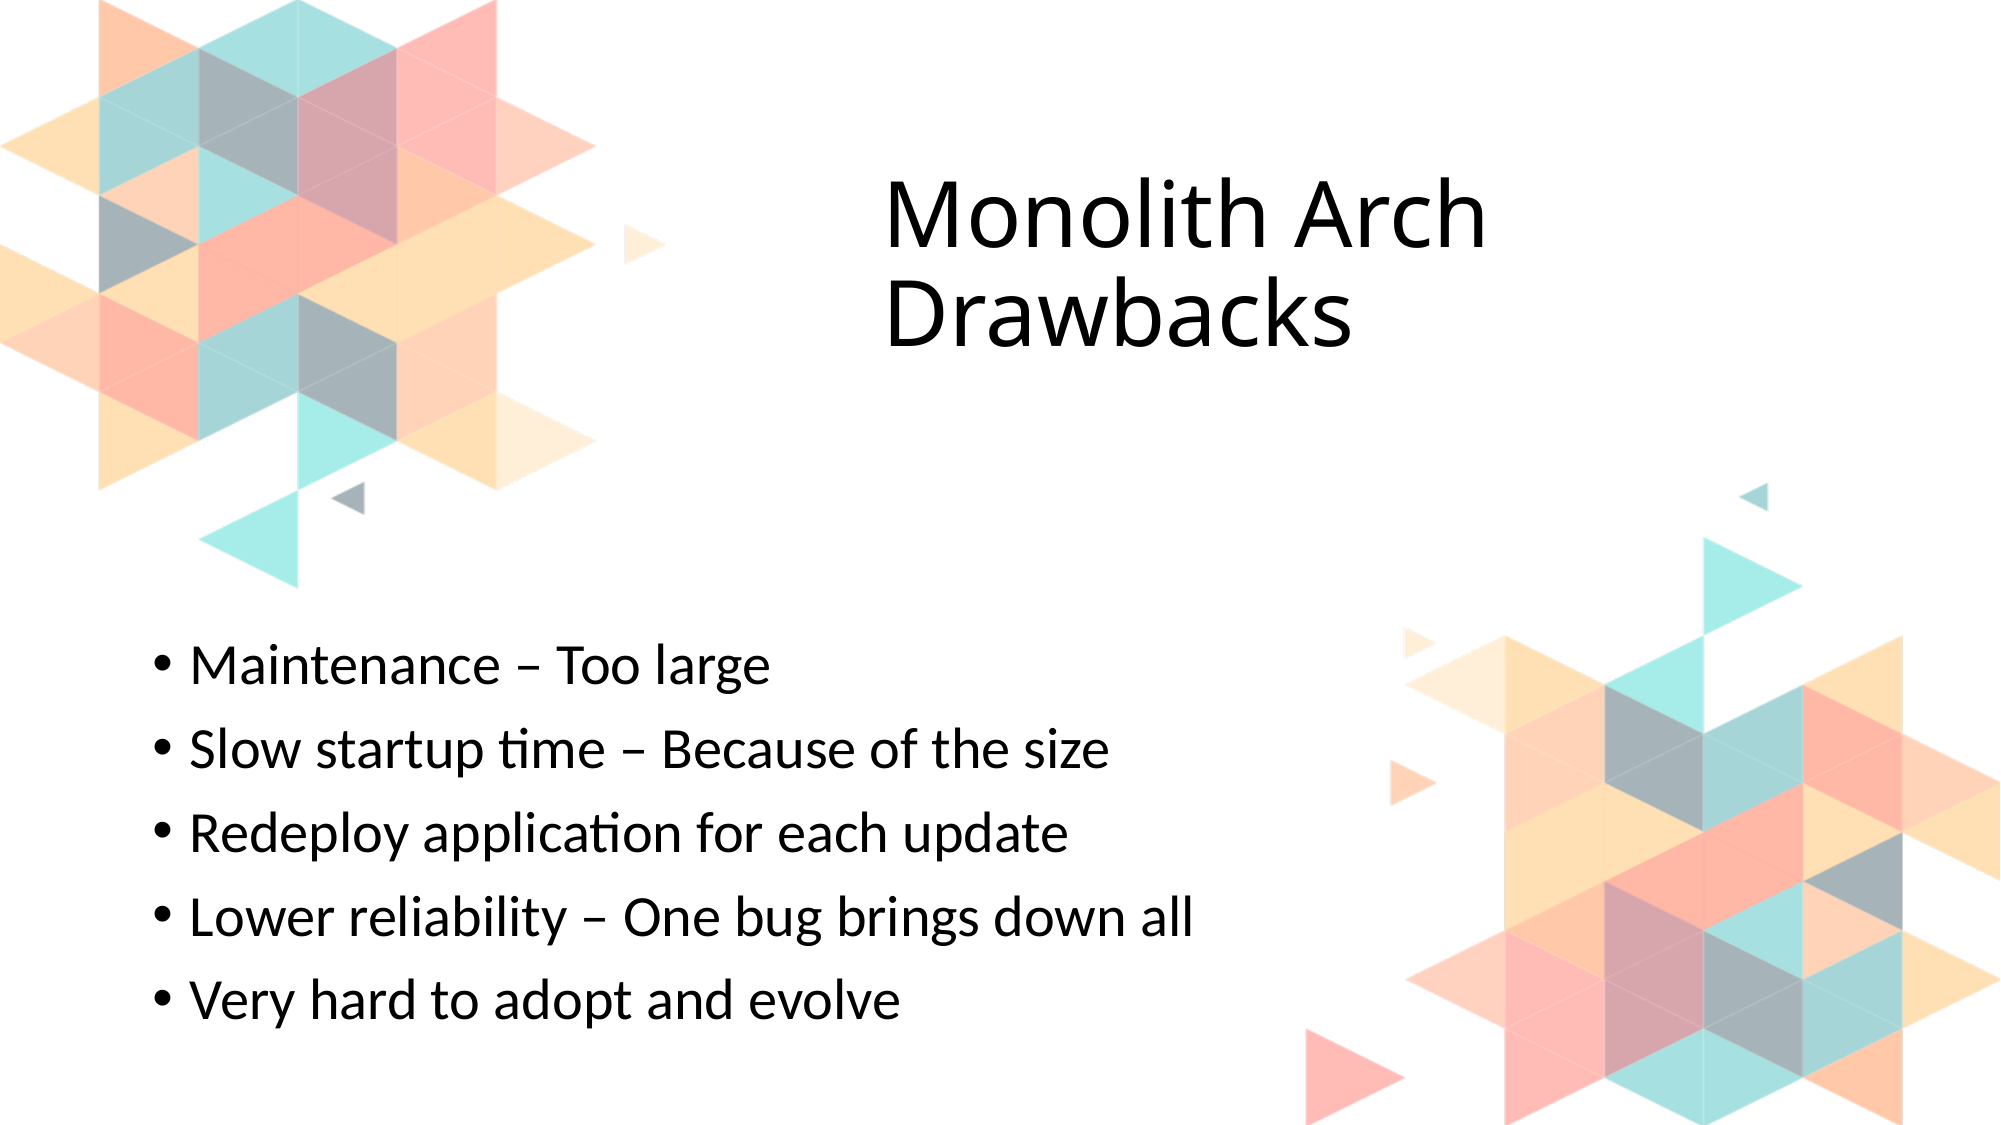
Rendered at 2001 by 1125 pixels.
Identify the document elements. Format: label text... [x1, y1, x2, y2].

list Maintenance – Too large Slow startup time – Because of the size Redeploy application for each update Lower reliability – One bug brings down all Very hard to adopt and evolve [137, 626, 1863, 1056]
title Monolith Arch Drawbacks [867, 158, 1863, 376]
